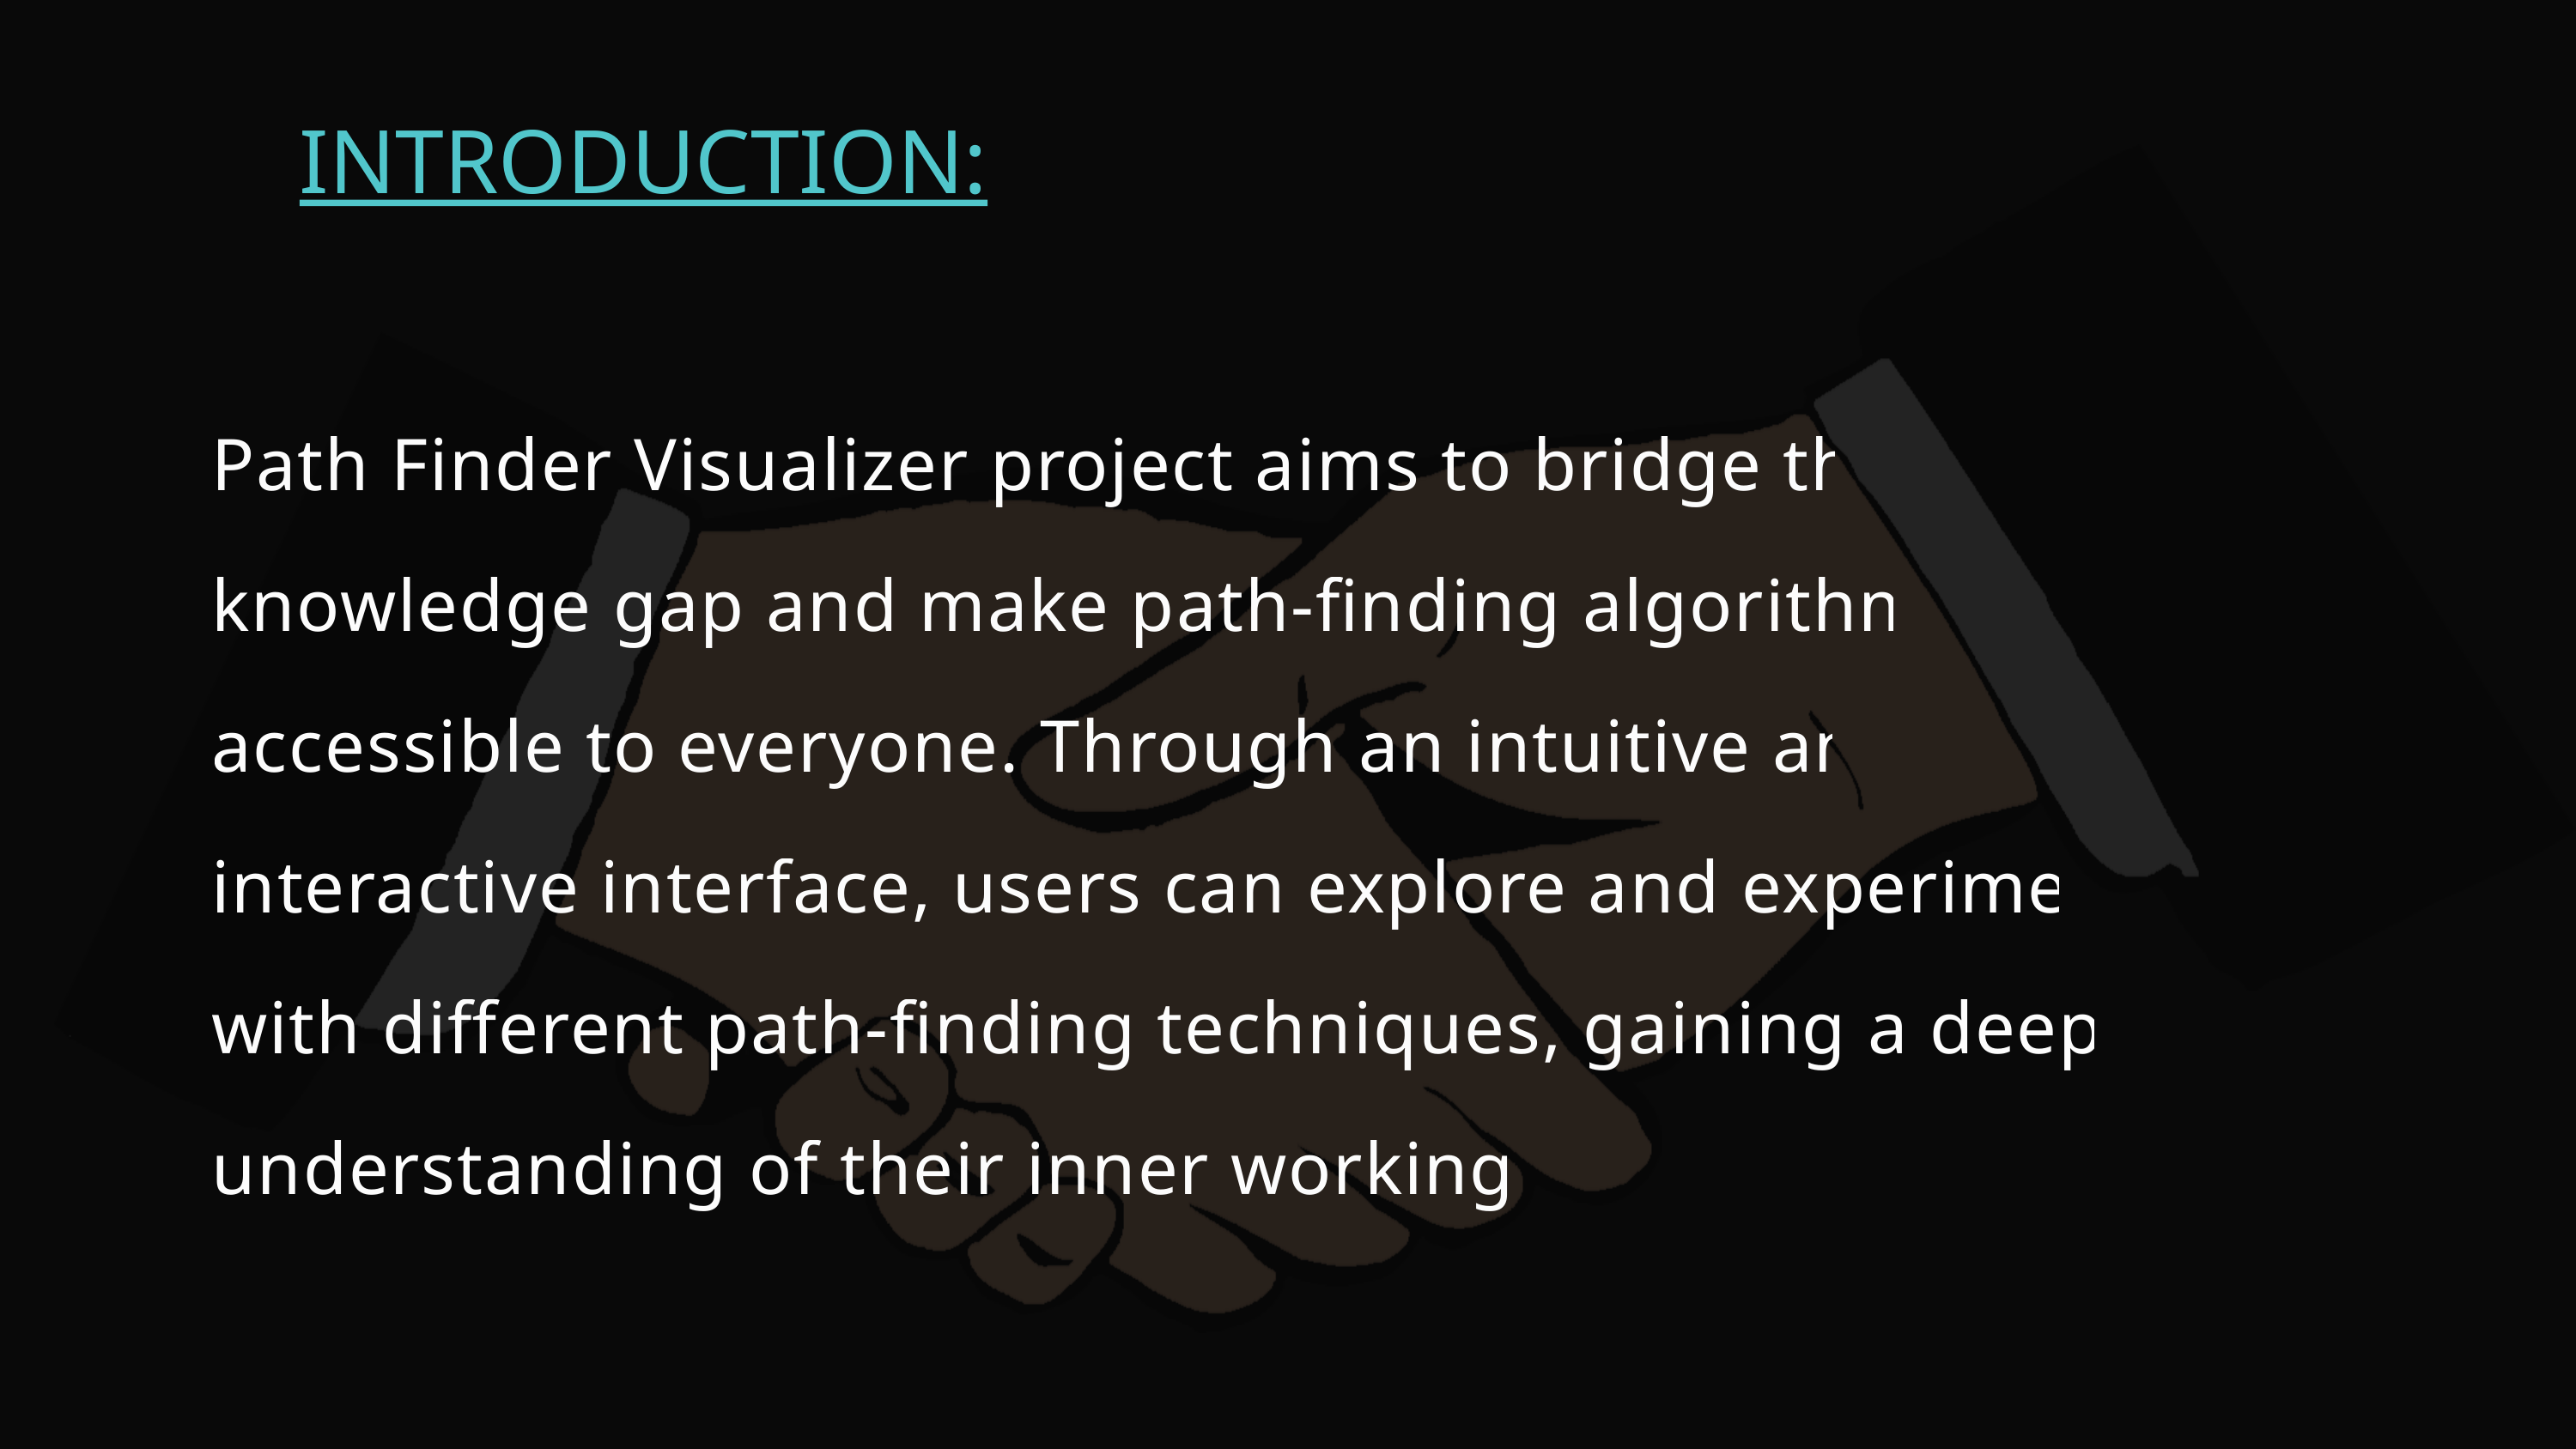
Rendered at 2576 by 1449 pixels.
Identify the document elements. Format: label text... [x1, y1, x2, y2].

text_box Path Finder Visualizer project aims to bridge this knowledge gap and make path-finding algorithms accessible to everyone. Through an intuitive and interactive interface, users can explore and experiment with different path-finding techniques, gaining a deeper understanding of their inner workings. [211, 364, 2255, 1210]
text_box [54, 144, 2576, 1333]
text_box INTRODUCTION: [54, 56, 1234, 211]
